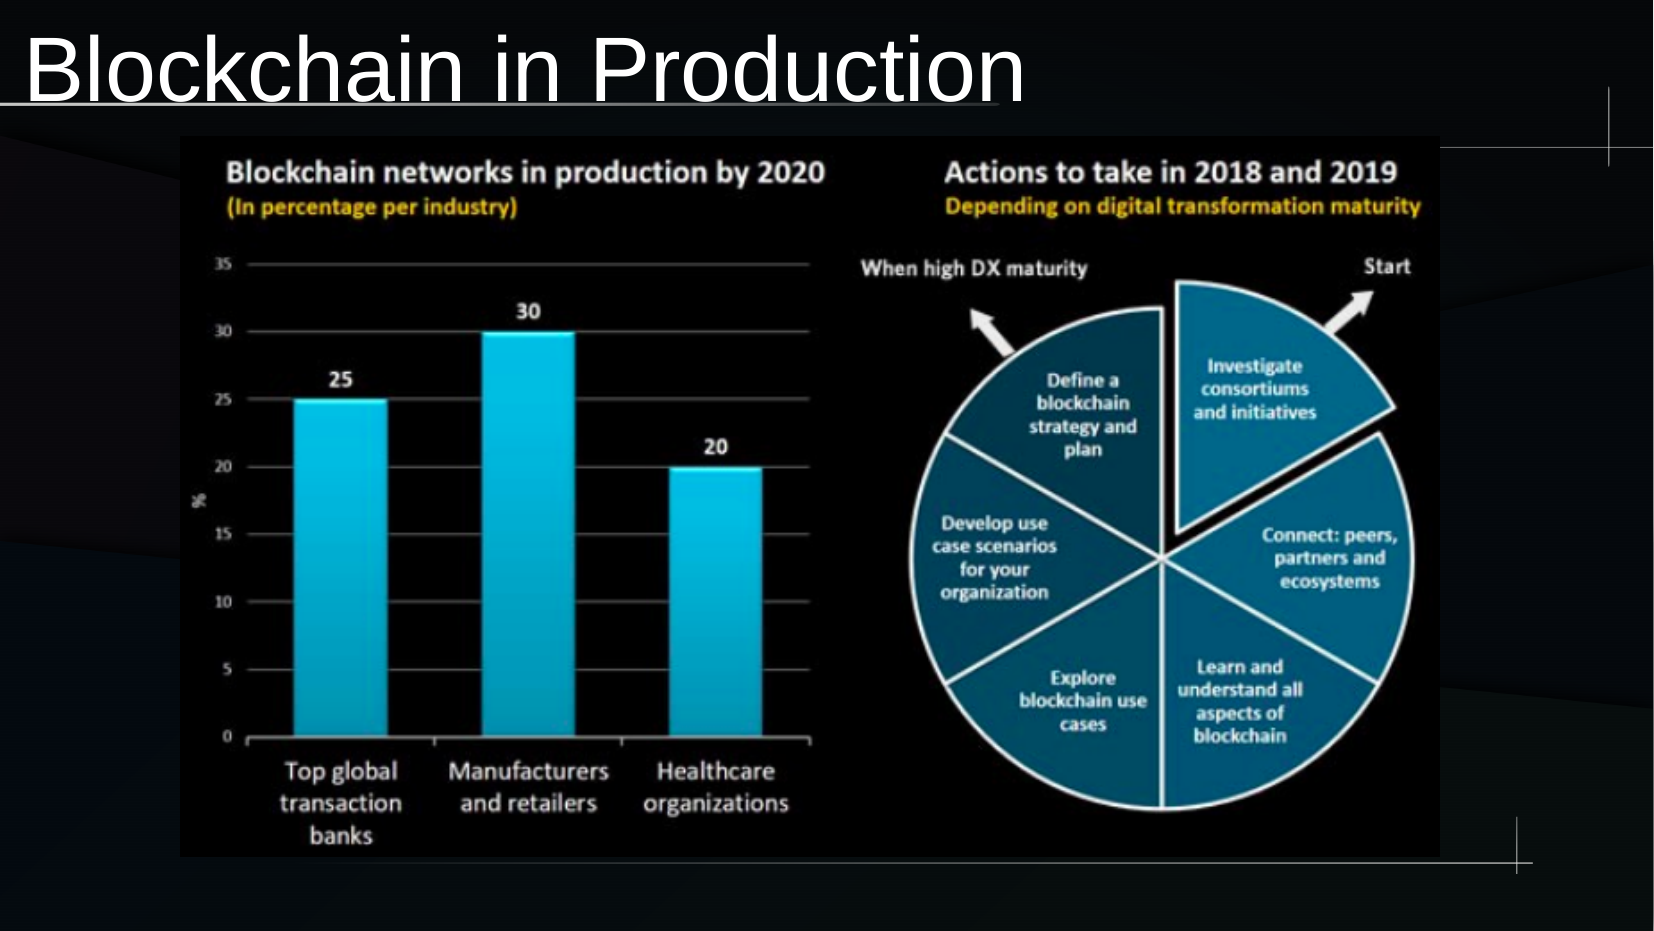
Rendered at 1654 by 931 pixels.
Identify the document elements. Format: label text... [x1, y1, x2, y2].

picture [0, 0, 1654, 931]
title Blockchain in Production [23, 11, 1589, 119]
